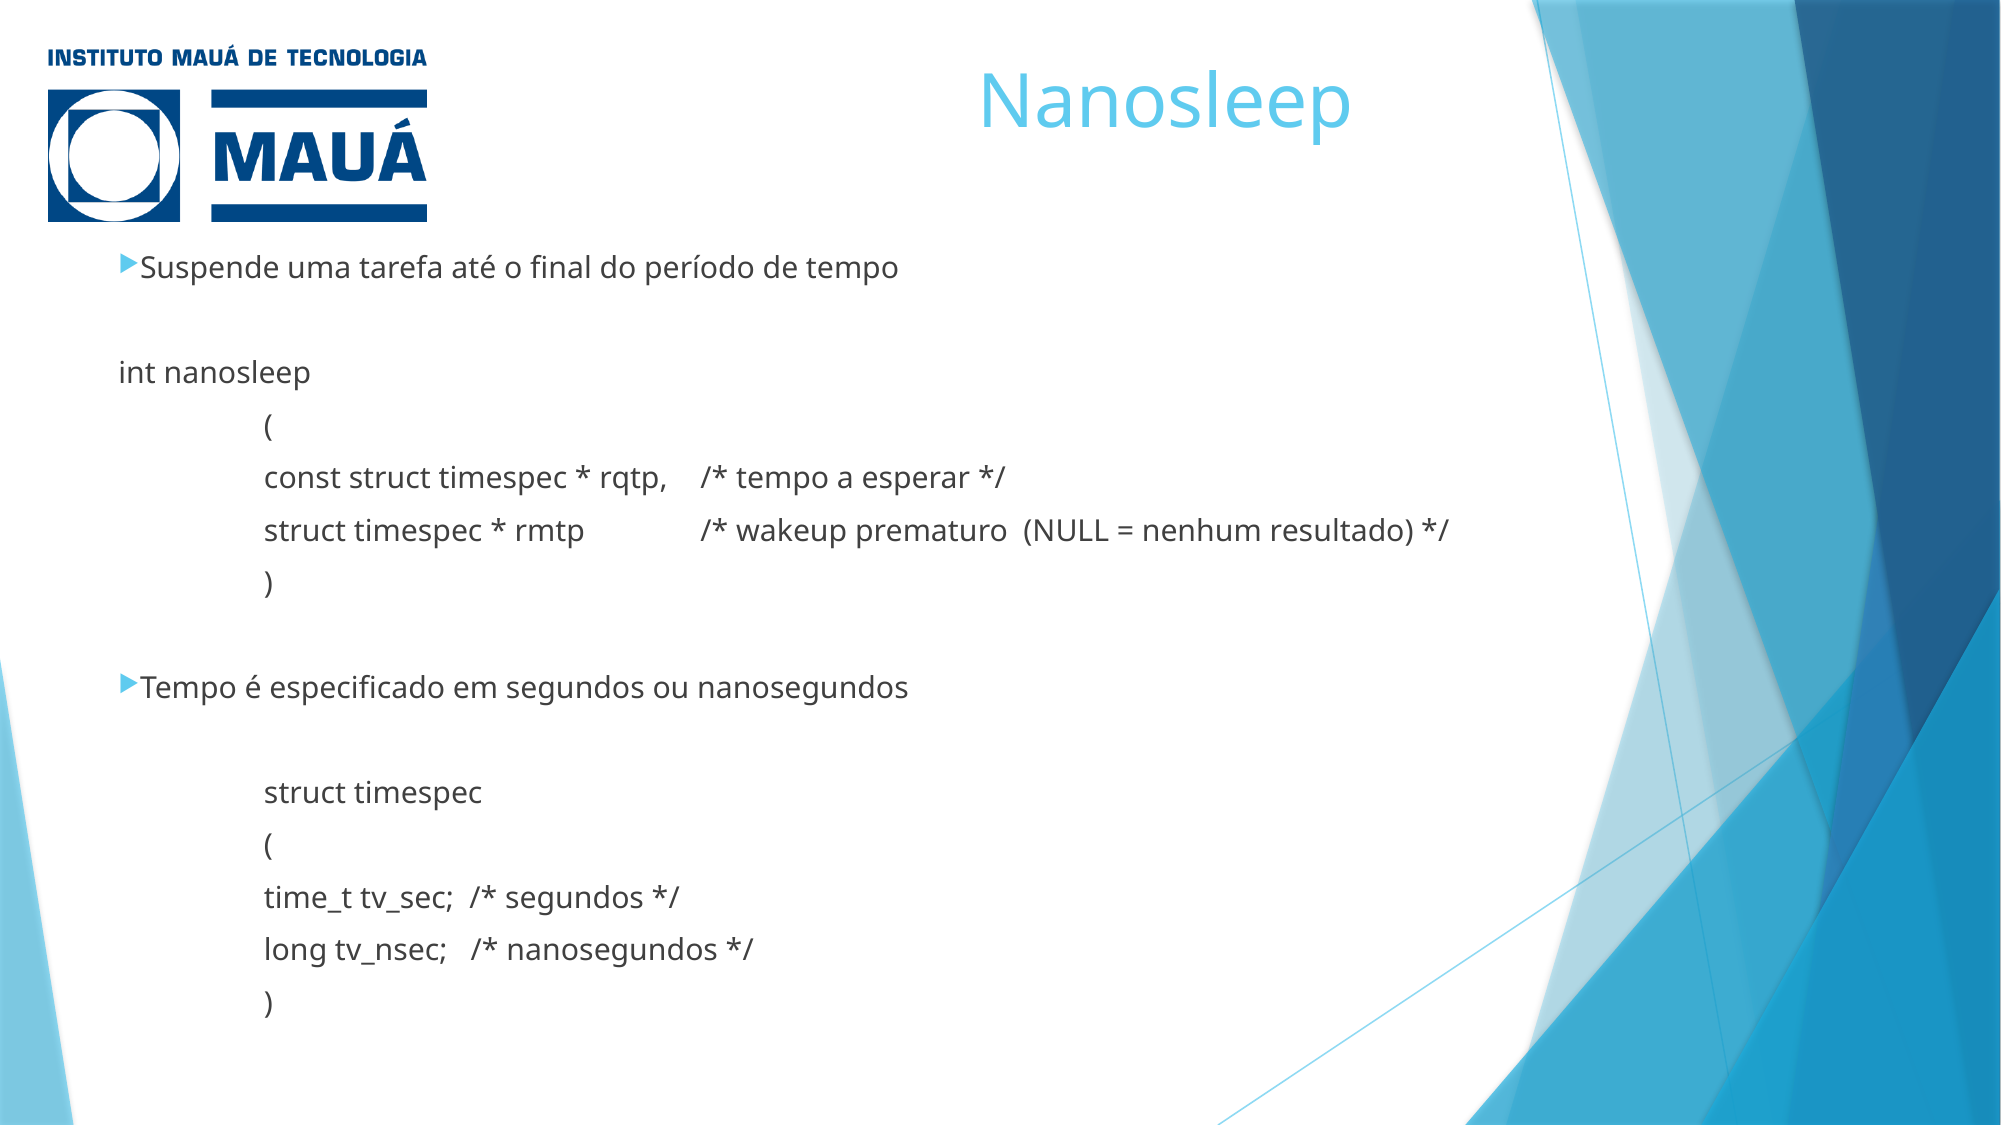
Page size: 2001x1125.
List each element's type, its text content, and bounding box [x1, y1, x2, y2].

picture [47, 44, 428, 223]
list Suspende uma tarefa até o final do período de tempo int nanosleep ( const struct timespec * rqtp, /* tempo a esperar */ struct timespec * rmtp /* wakeup prematuro (NULL = nenhum resultado) */ ) Tempo é especificado em segundos ou nanosegundos struct timespec ( time_t tv_sec; /* segundos */ long tv_nsec; /* nanosegundos */ ) [103, 241, 1514, 1036]
text_box Nanosleep [969, 45, 1517, 148]
